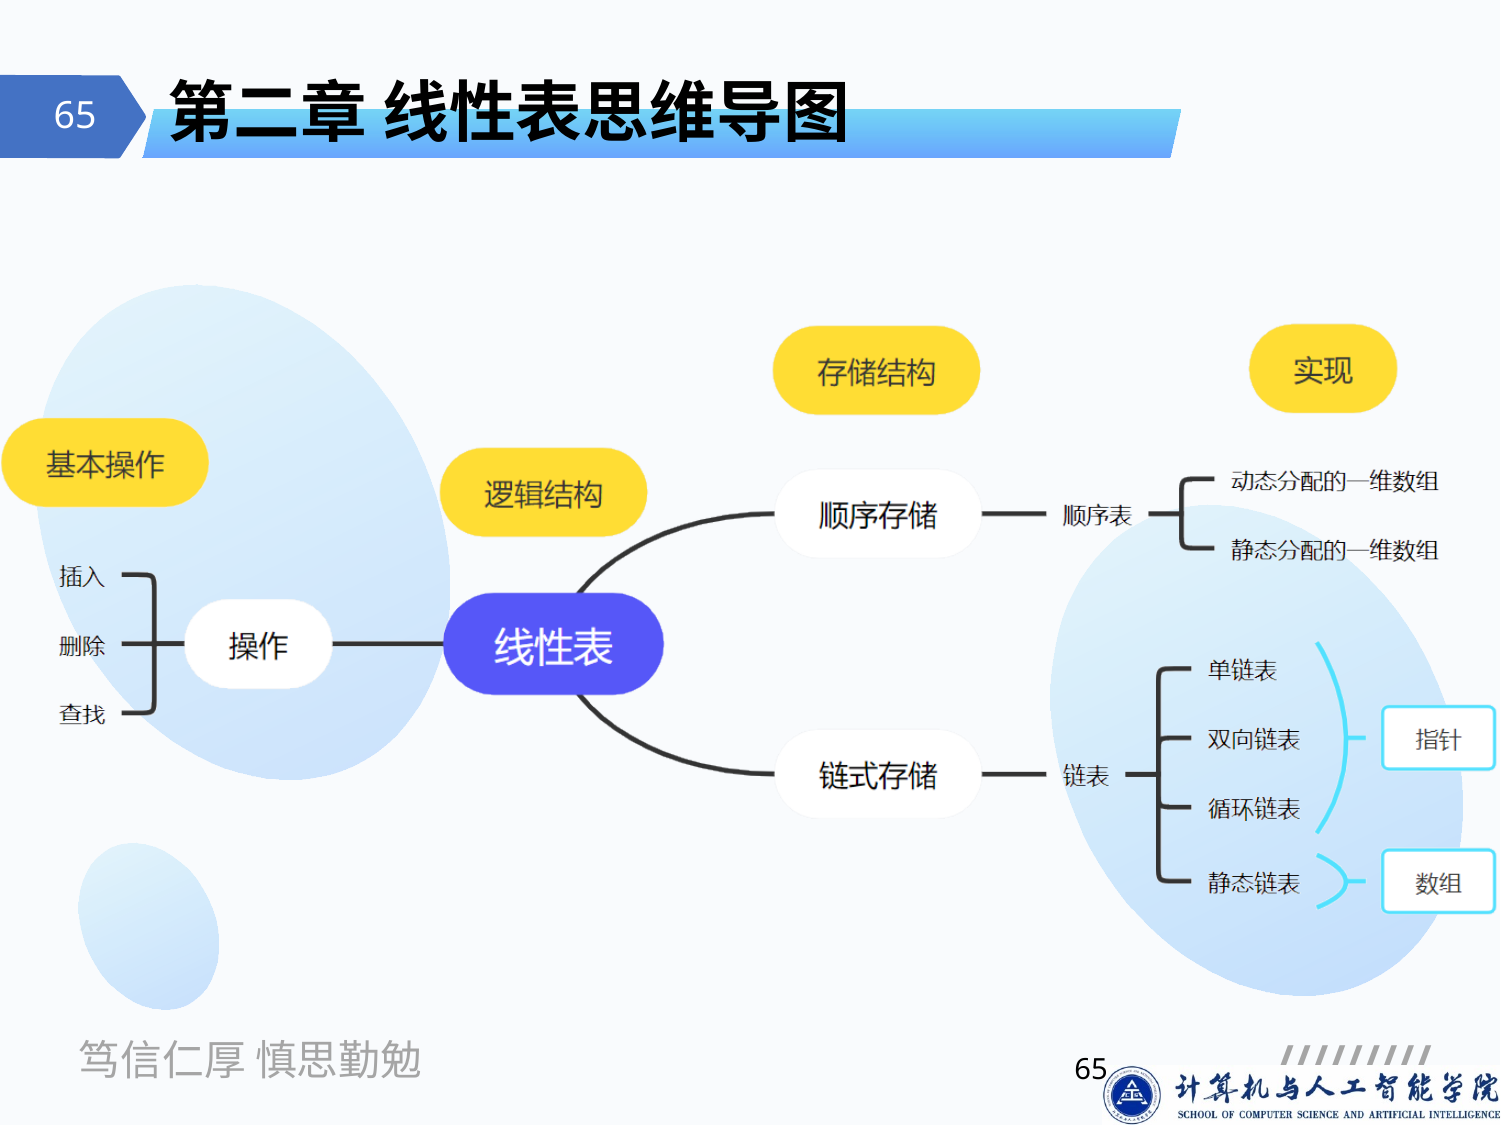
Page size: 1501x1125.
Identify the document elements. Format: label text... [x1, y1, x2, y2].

picture [0, 320, 1501, 920]
slide_number 65 [1059, 1042, 1398, 1103]
picture [1102, 1065, 1501, 1125]
title 第二章 线性表思维导图 [152, 59, 1181, 158]
